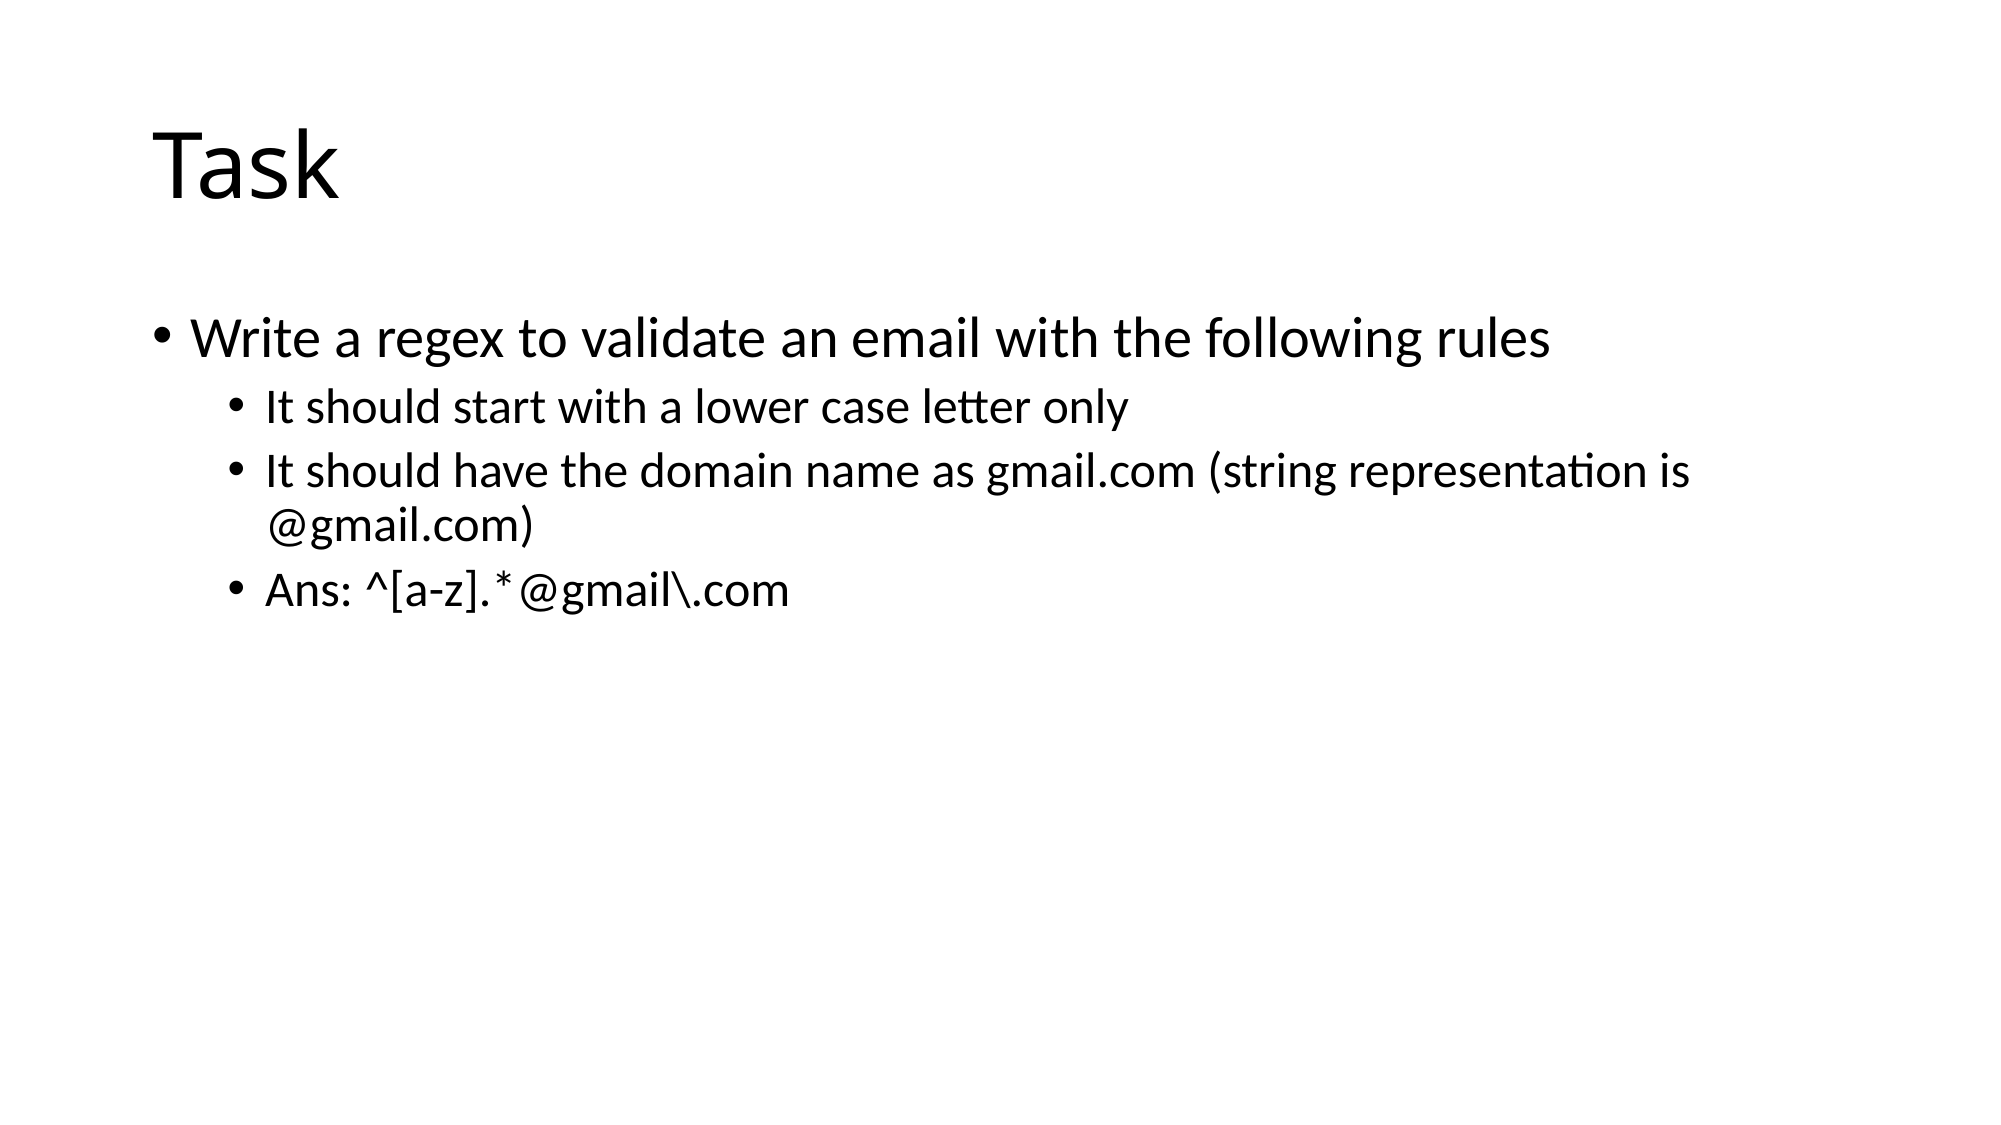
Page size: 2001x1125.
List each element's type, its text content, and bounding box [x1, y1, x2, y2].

title Task [137, 59, 1863, 278]
list Write a regex to validate an email with the following rules It should start with a lower case letter only It should have the domain name as gmail.com (string representation is @gmail.com) Ans: ^[a-z].*@gmail\.com [137, 299, 1863, 1014]
